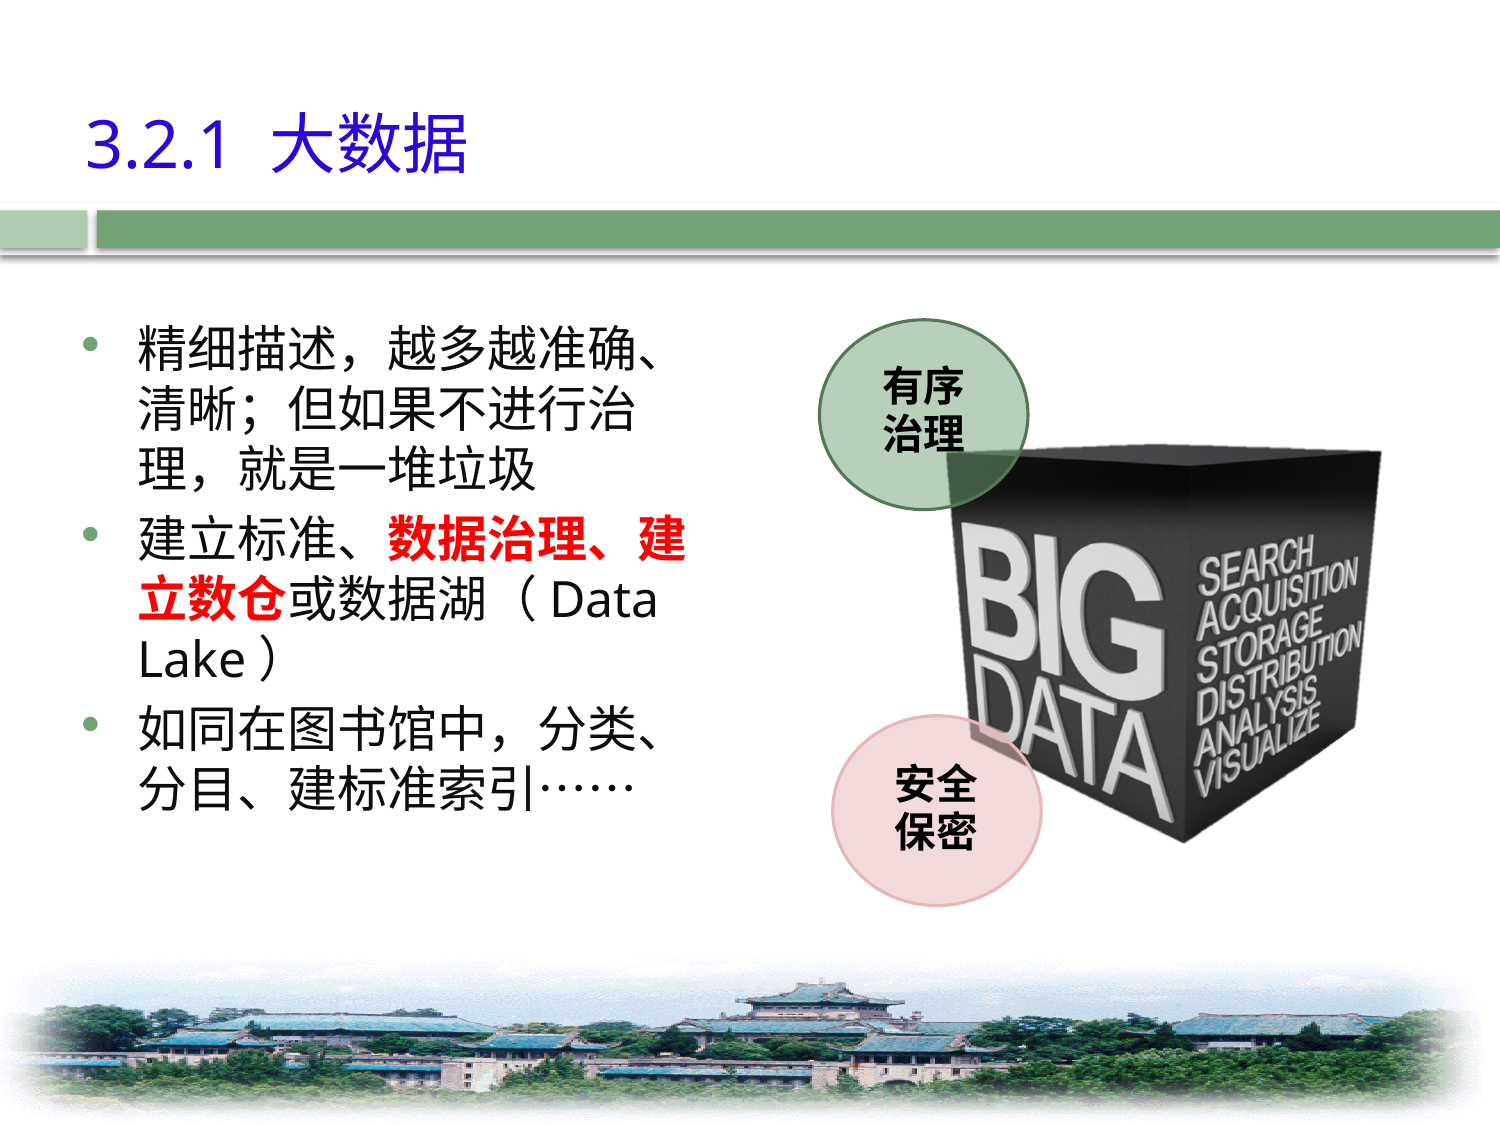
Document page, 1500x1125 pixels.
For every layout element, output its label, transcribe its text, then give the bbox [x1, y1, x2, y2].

picture [798, 379, 1500, 913]
text_box [825, 318, 1022, 379]
text_box 有序 治理 [857, 361, 991, 379]
text_box 精细描述，越多越准确、清晰；但如果不进行治理，就是一堆垃圾 建立标准、数据治理、建立数仓或数据湖（Data Lake） 如同在图书馆中，分类、分目、建标准索引…… [66, 309, 746, 825]
title 3.2.1 大数据 [70, 89, 1421, 195]
picture [0, 949, 1500, 1125]
